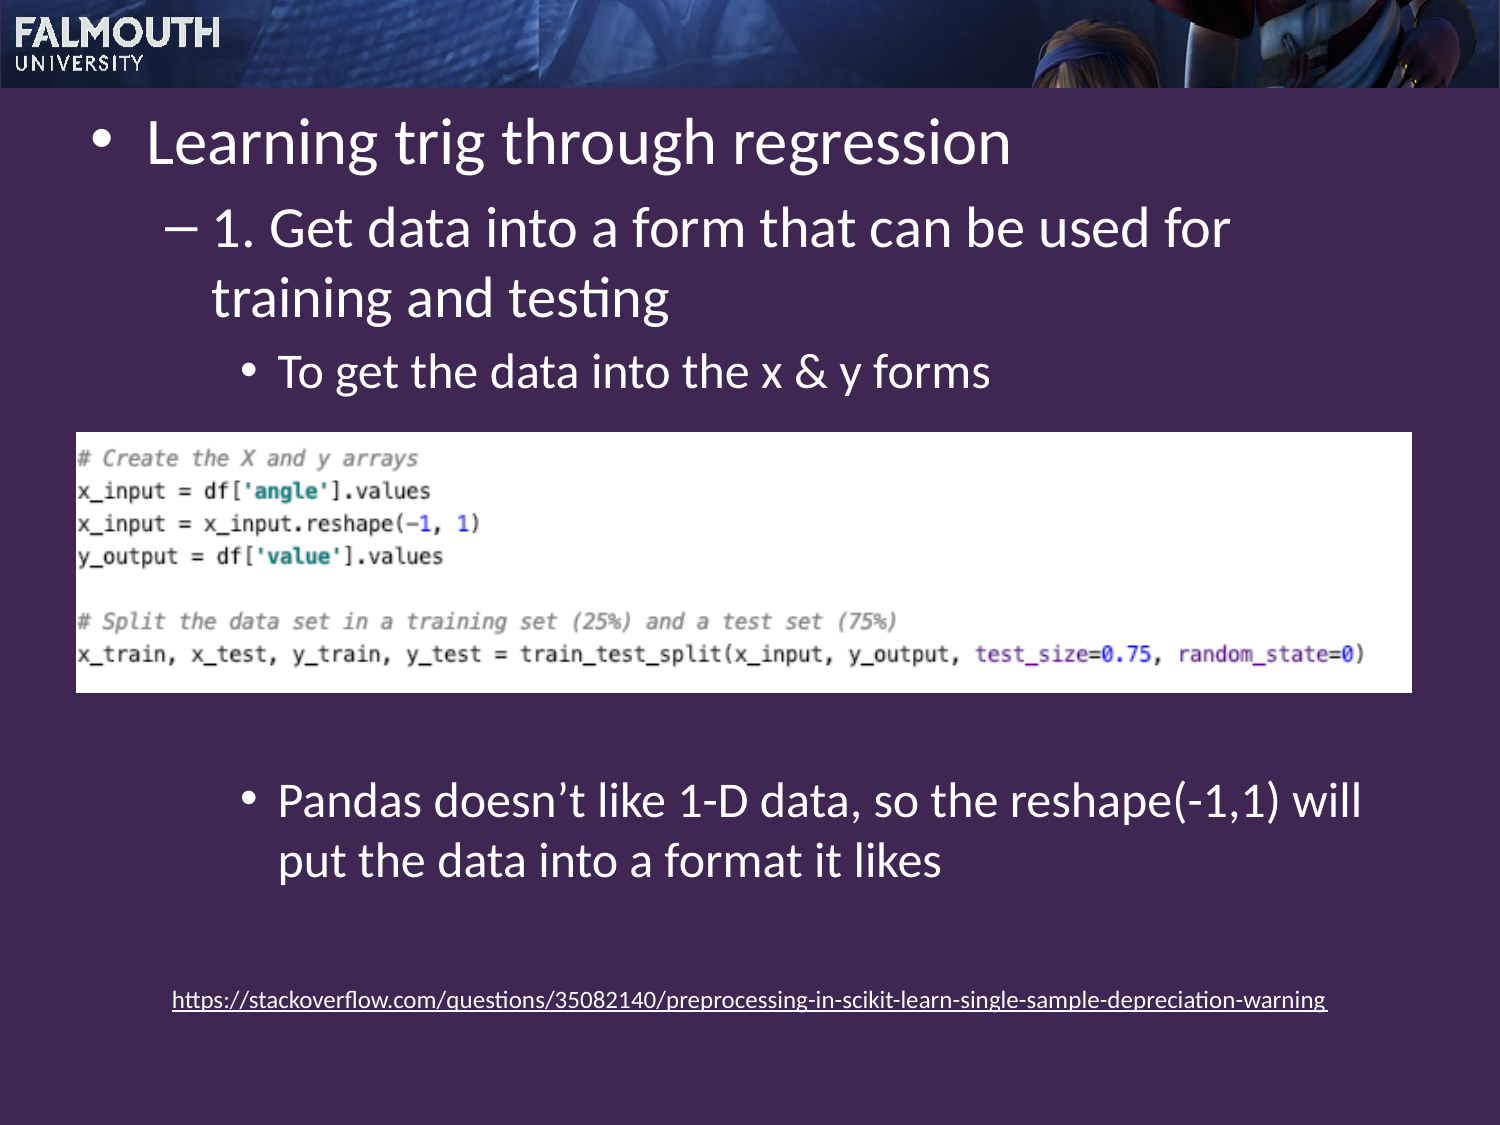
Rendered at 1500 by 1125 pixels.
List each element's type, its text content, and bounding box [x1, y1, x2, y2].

picture [76, 432, 1412, 693]
list Learning trig through regression 1. Get data into a form that can be used for training and testing To get the data into the x & y forms Pandas doesn’t like 1-D data, so the reshape(-1,1) will put the data into a format it likes [75, 90, 1425, 1094]
text_box https://stackoverflow.com/questions/35082140/preprocessing-in-scikit-learn-single-sample-depreciation-warning [147, 975, 1353, 1021]
picture [0, 0, 1500, 90]
